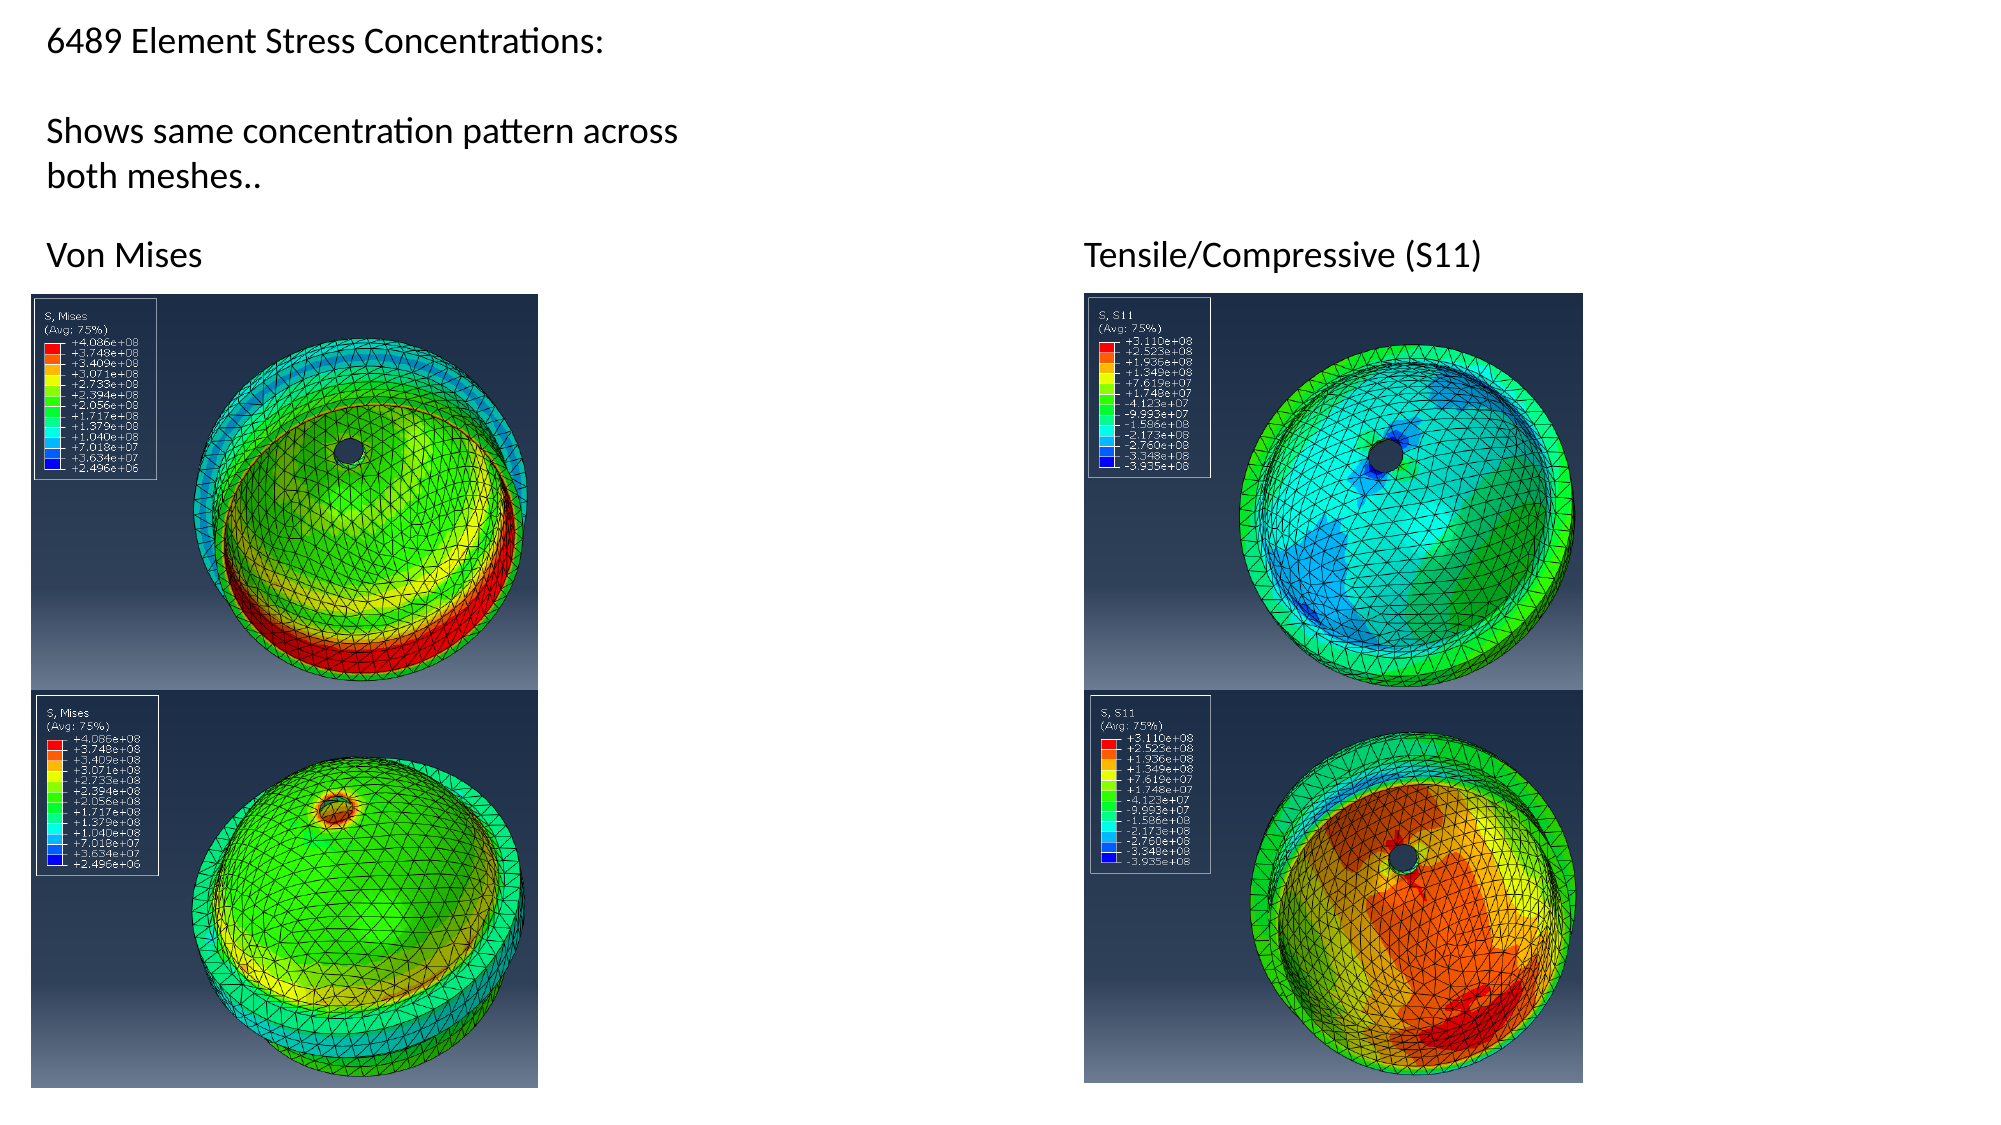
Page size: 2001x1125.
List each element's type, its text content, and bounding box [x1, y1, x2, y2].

text_box Tensile/Compressive (S11) [1069, 223, 1638, 283]
text_box 6489 Element Stress Concentrations: Shows same concentration pattern across both meshes.. [31, 8, 759, 204]
picture [31, 294, 538, 1088]
picture [1084, 293, 1583, 1083]
text_box Von Mises [31, 222, 499, 283]
